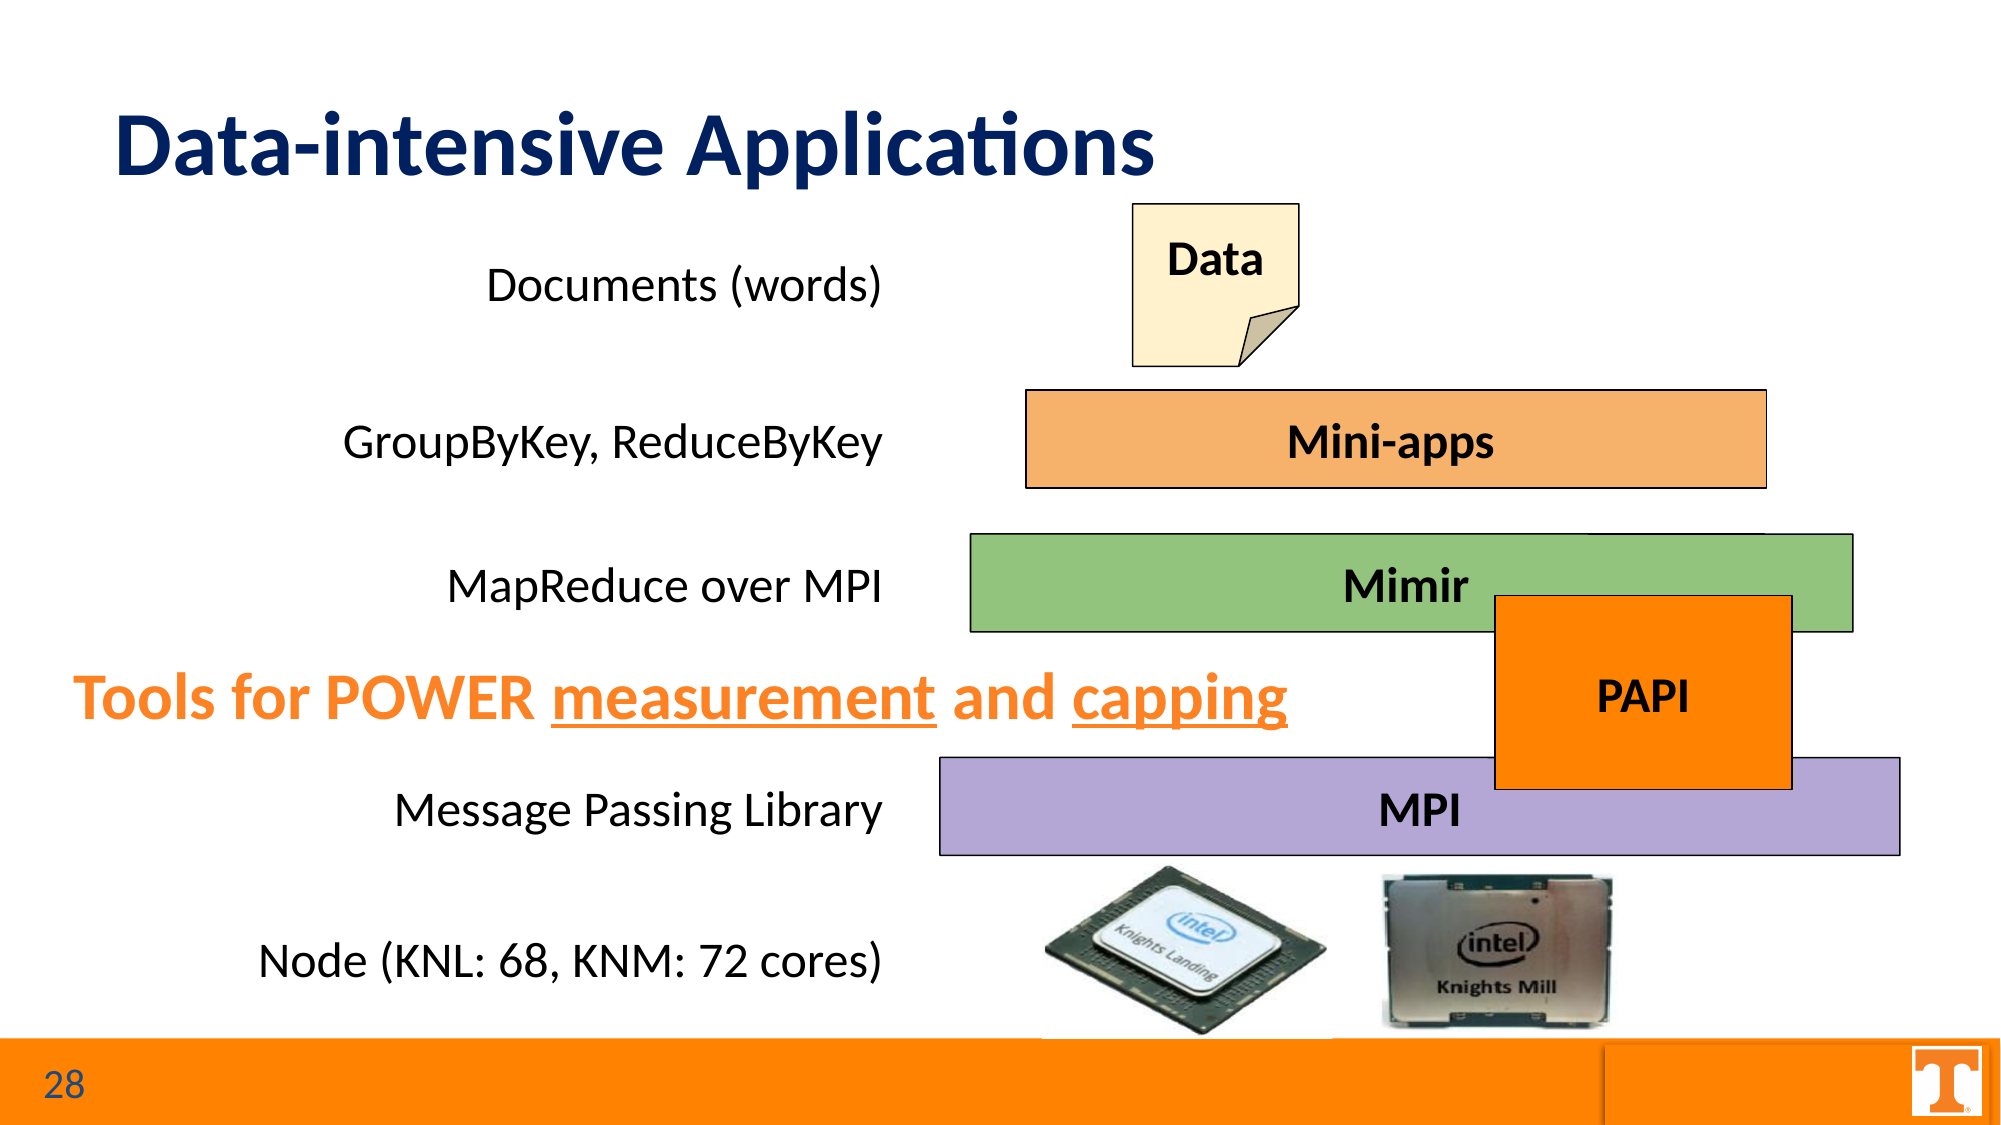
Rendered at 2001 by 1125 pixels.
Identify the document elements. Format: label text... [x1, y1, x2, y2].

text_box MapReduce over MPI [92, 555, 899, 611]
picture [1912, 1046, 1982, 1116]
text_box MPI [939, 757, 1900, 856]
text_box Documents (words) [286, 259, 899, 304]
text_box Mini-apps [1026, 389, 1767, 488]
text_box Data [1132, 203, 1299, 367]
text_box Message Passing Library [149, 784, 899, 829]
text_box Tools for POWER measurement and capping [0, 669, 1303, 717]
picture [1041, 863, 1333, 1039]
picture [1378, 869, 1619, 1033]
text_box PAPI [1494, 595, 1793, 790]
text_box Mimir [970, 533, 1853, 632]
text_box Node (KNL: 68, KNM: 72 cores) [28, 913, 899, 1001]
text_box 28 [28, 1052, 346, 1113]
text_box GroupByKey, ReduceByKey [92, 417, 899, 461]
title Data-intensive Applications [99, 45, 1900, 233]
